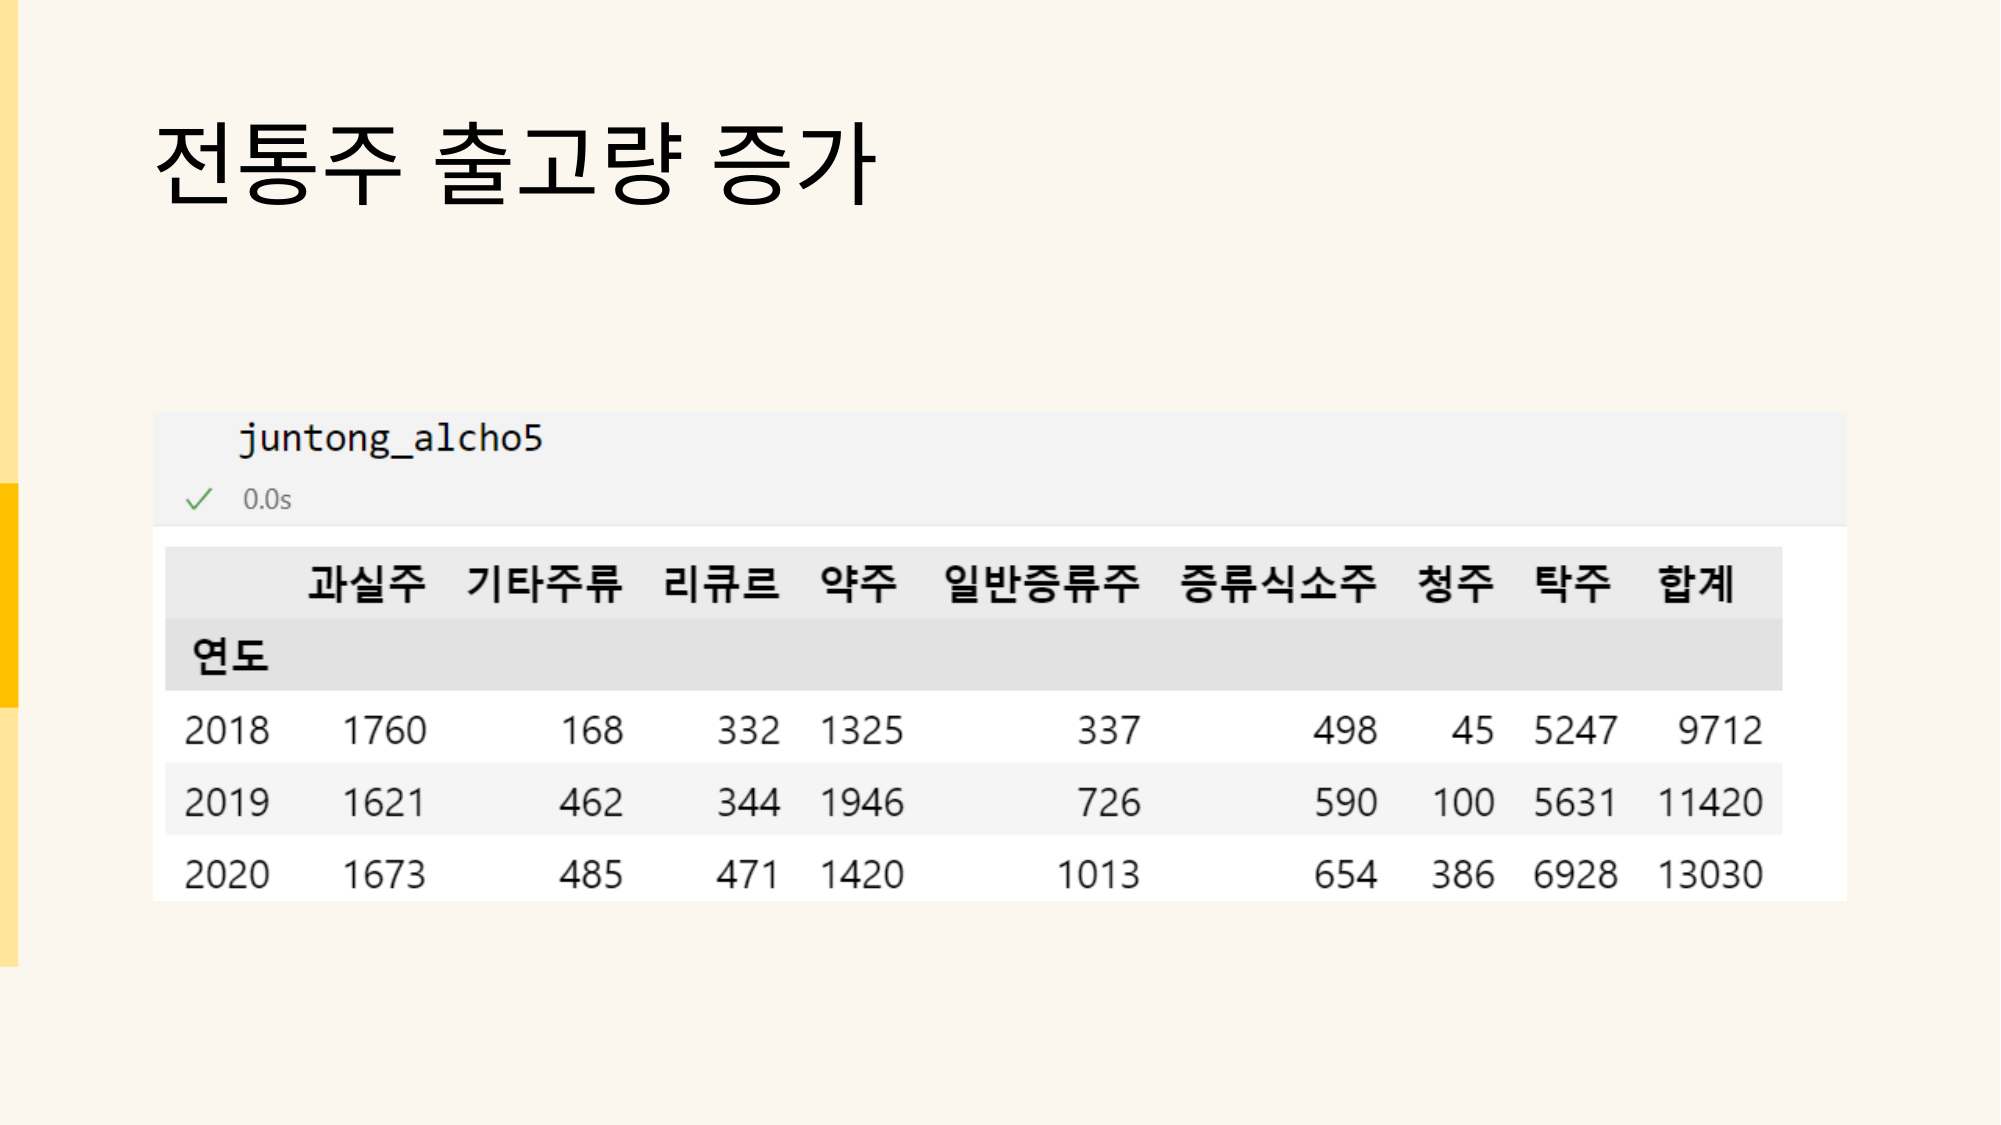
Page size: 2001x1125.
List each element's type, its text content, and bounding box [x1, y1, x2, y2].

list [152, 412, 1847, 901]
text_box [0, 0, 19, 967]
title 전통주 출고량 증가 [137, 59, 1863, 278]
